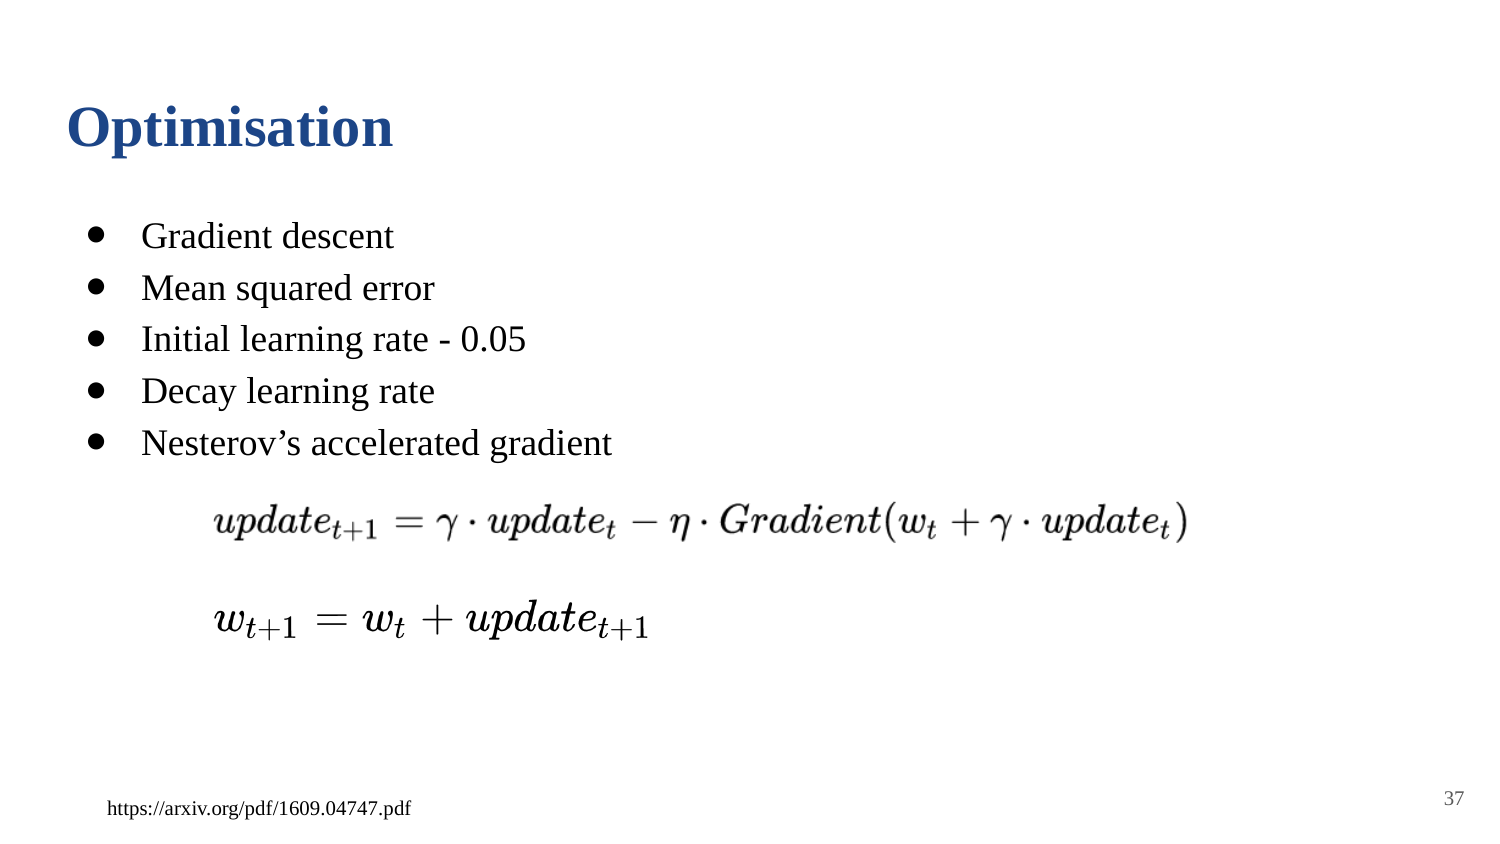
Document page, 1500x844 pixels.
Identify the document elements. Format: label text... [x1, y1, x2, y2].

slide_number ‹#› [1389, 764, 1480, 830]
picture [213, 497, 1190, 548]
title Optimisation [51, 72, 1449, 167]
list Gradient descent Mean squared error Initial learning rate - 0.05 Decay learning rate Nesterov’s accelerated gradient [51, 189, 1449, 750]
picture [213, 594, 654, 645]
text_box https://arxiv.org/pdf/1609.04747.pdf [92, 779, 992, 814]
